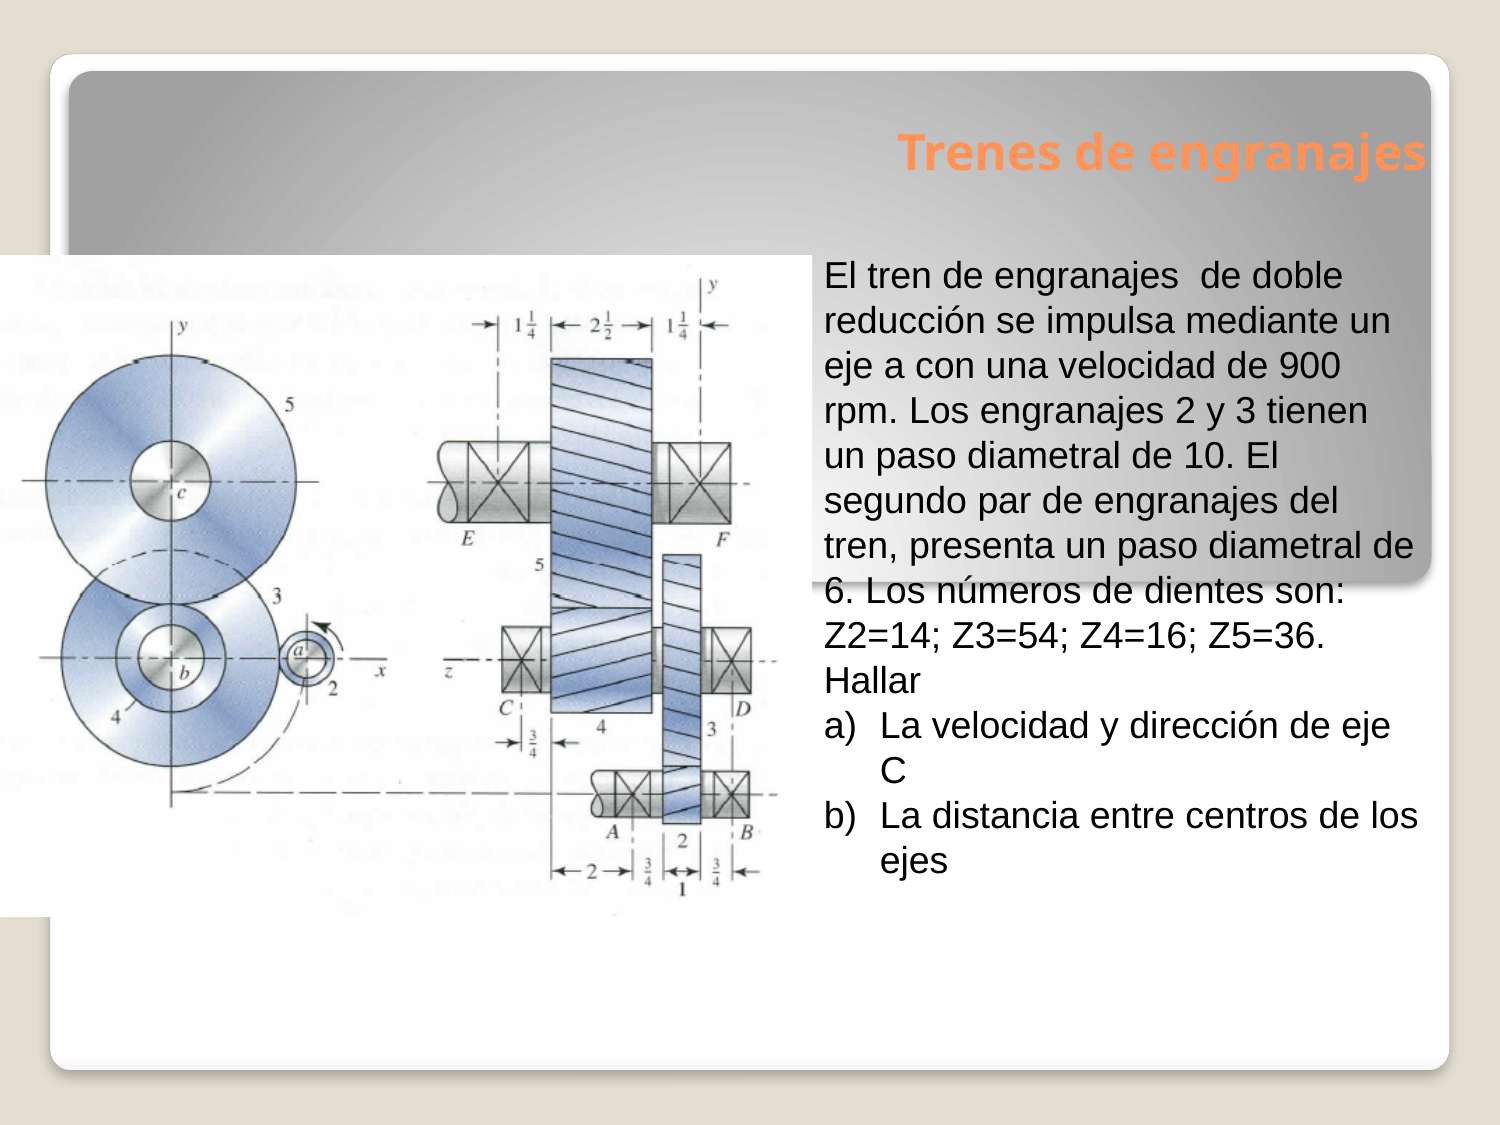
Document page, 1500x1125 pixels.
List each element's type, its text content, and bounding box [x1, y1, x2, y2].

text_box Trenes de engranajes [265, 111, 1435, 189]
picture [0, 255, 813, 918]
text_box El tren de engranajes de doble reducción se impulsa mediante un eje a con una velocidad de 900 rpm. Los engranajes 2 y 3 tienen un paso diametral de 10. El segundo par de engranajes del tren, presenta un paso diametral de 6. Los números de dientes son: Z2=14; Z3=54; Z4=16; Z5=36. Hallar La velocidad y dirección de eje C La distancia entre centros de los ejes [809, 243, 1436, 889]
